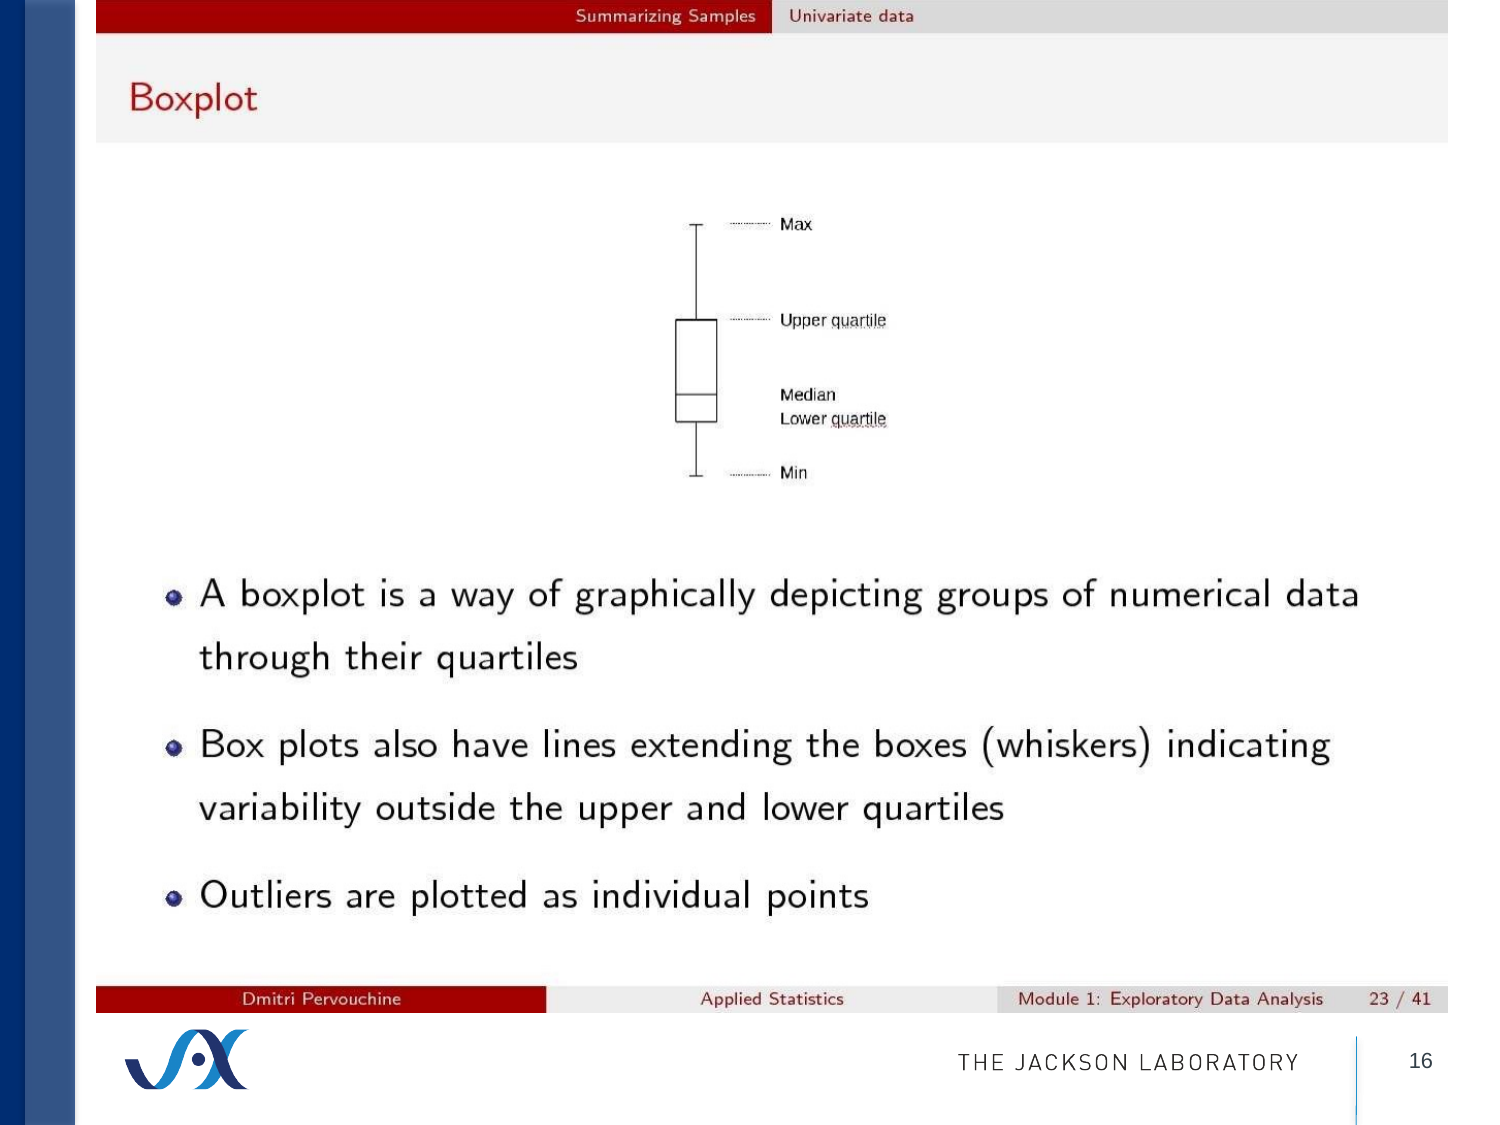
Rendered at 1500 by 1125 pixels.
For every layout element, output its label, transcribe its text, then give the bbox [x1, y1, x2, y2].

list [95, 0, 1449, 1013]
picture [957, 1051, 1097, 1076]
slide_number 16 [1097, 1030, 1448, 1091]
picture [110, 1013, 268, 1106]
